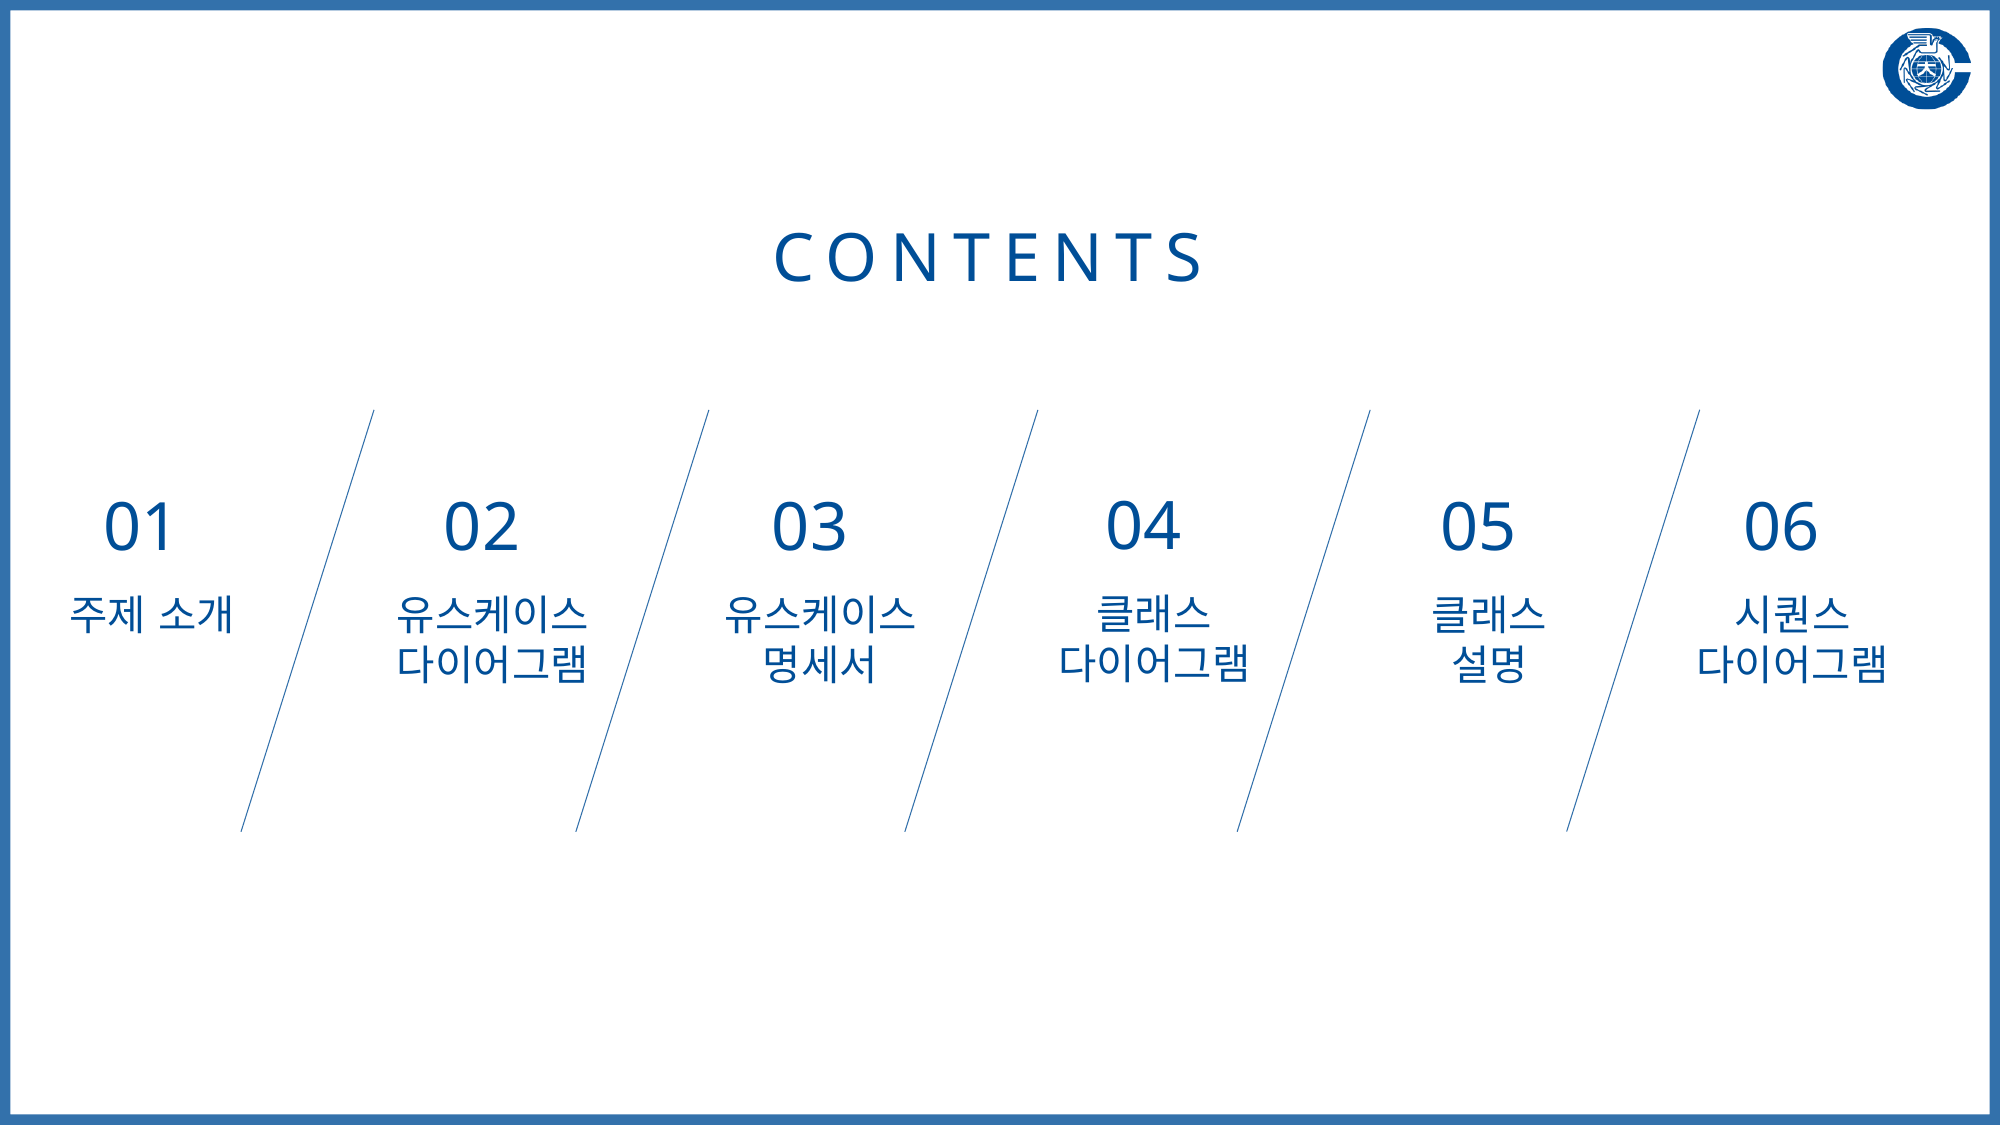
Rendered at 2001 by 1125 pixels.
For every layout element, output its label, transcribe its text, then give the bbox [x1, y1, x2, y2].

text_box 시퀀스 다이어그램 [1700, 588, 1927, 690]
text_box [1237, 409, 1371, 832]
text_box [0, 0, 2000, 1125]
picture [1866, 18, 1985, 116]
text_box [575, 409, 709, 832]
text_box 06 [1743, 483, 1927, 564]
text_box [1566, 409, 1700, 832]
text_box 주제 소개 [18, 589, 240, 640]
text_box 01 [103, 483, 240, 564]
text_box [904, 409, 1038, 832]
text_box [240, 409, 375, 832]
